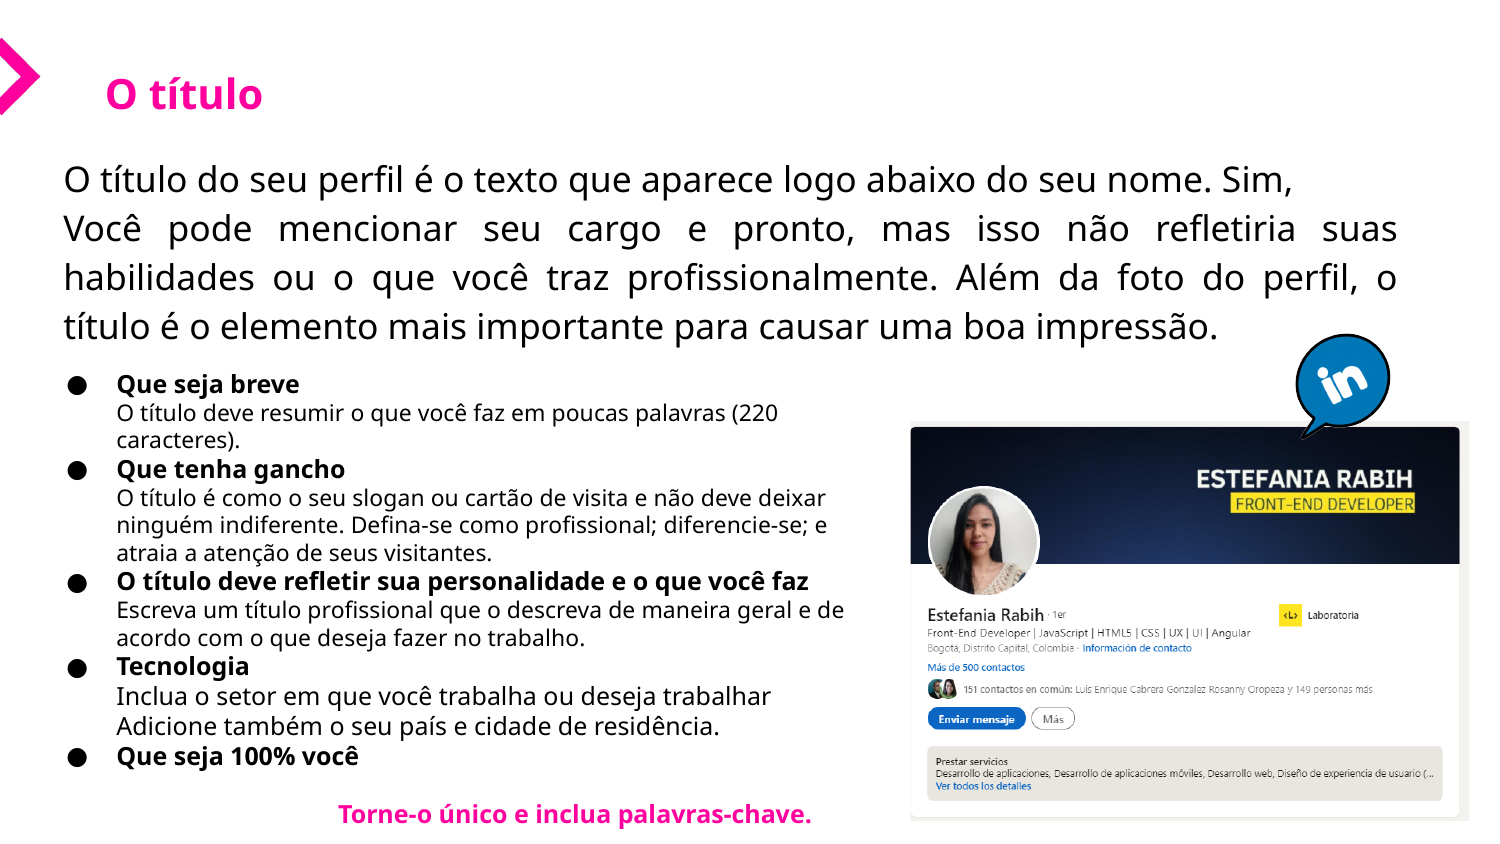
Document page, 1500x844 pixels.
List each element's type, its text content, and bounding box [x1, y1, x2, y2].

picture [910, 312, 1470, 821]
picture [0, 31, 49, 121]
text_box O título do seu perfil é o texto que aparece logo abaixo do seu nome. Sim, Você pode mencionar seu cargo e pronto, mas isso não refletiria suas habilidades ou o que você traz profissionalmente. Além da foto do perfil, o título é o elemento mais importante para causar uma boa impressão. [48, 135, 1414, 248]
text_box Torne-o único e inclua palavras-chave. [248, 783, 1104, 844]
text_box O título [89, 41, 839, 135]
text_box Que seja breve O título deve resumir o que você faz em poucas palavras (220 caracteres). Que tenha gancho O título é como o seu slogan ou cartão de visita e não deve deixar ninguém indiferente. Defina-se como profissional; diferencie-se; e atraia a atenção de seus visitantes. O título deve refletir sua personalidade e o que você faz Escreva um título profissional que o descreva de maneira geral e de acordo com o que deseja fazer no trabalho. Tecnologia Inclua o setor em que você trabalha ou deseja trabalhar Adicione também o seu país e cidade de residência. Que seja 100% você [26, 353, 882, 786]
